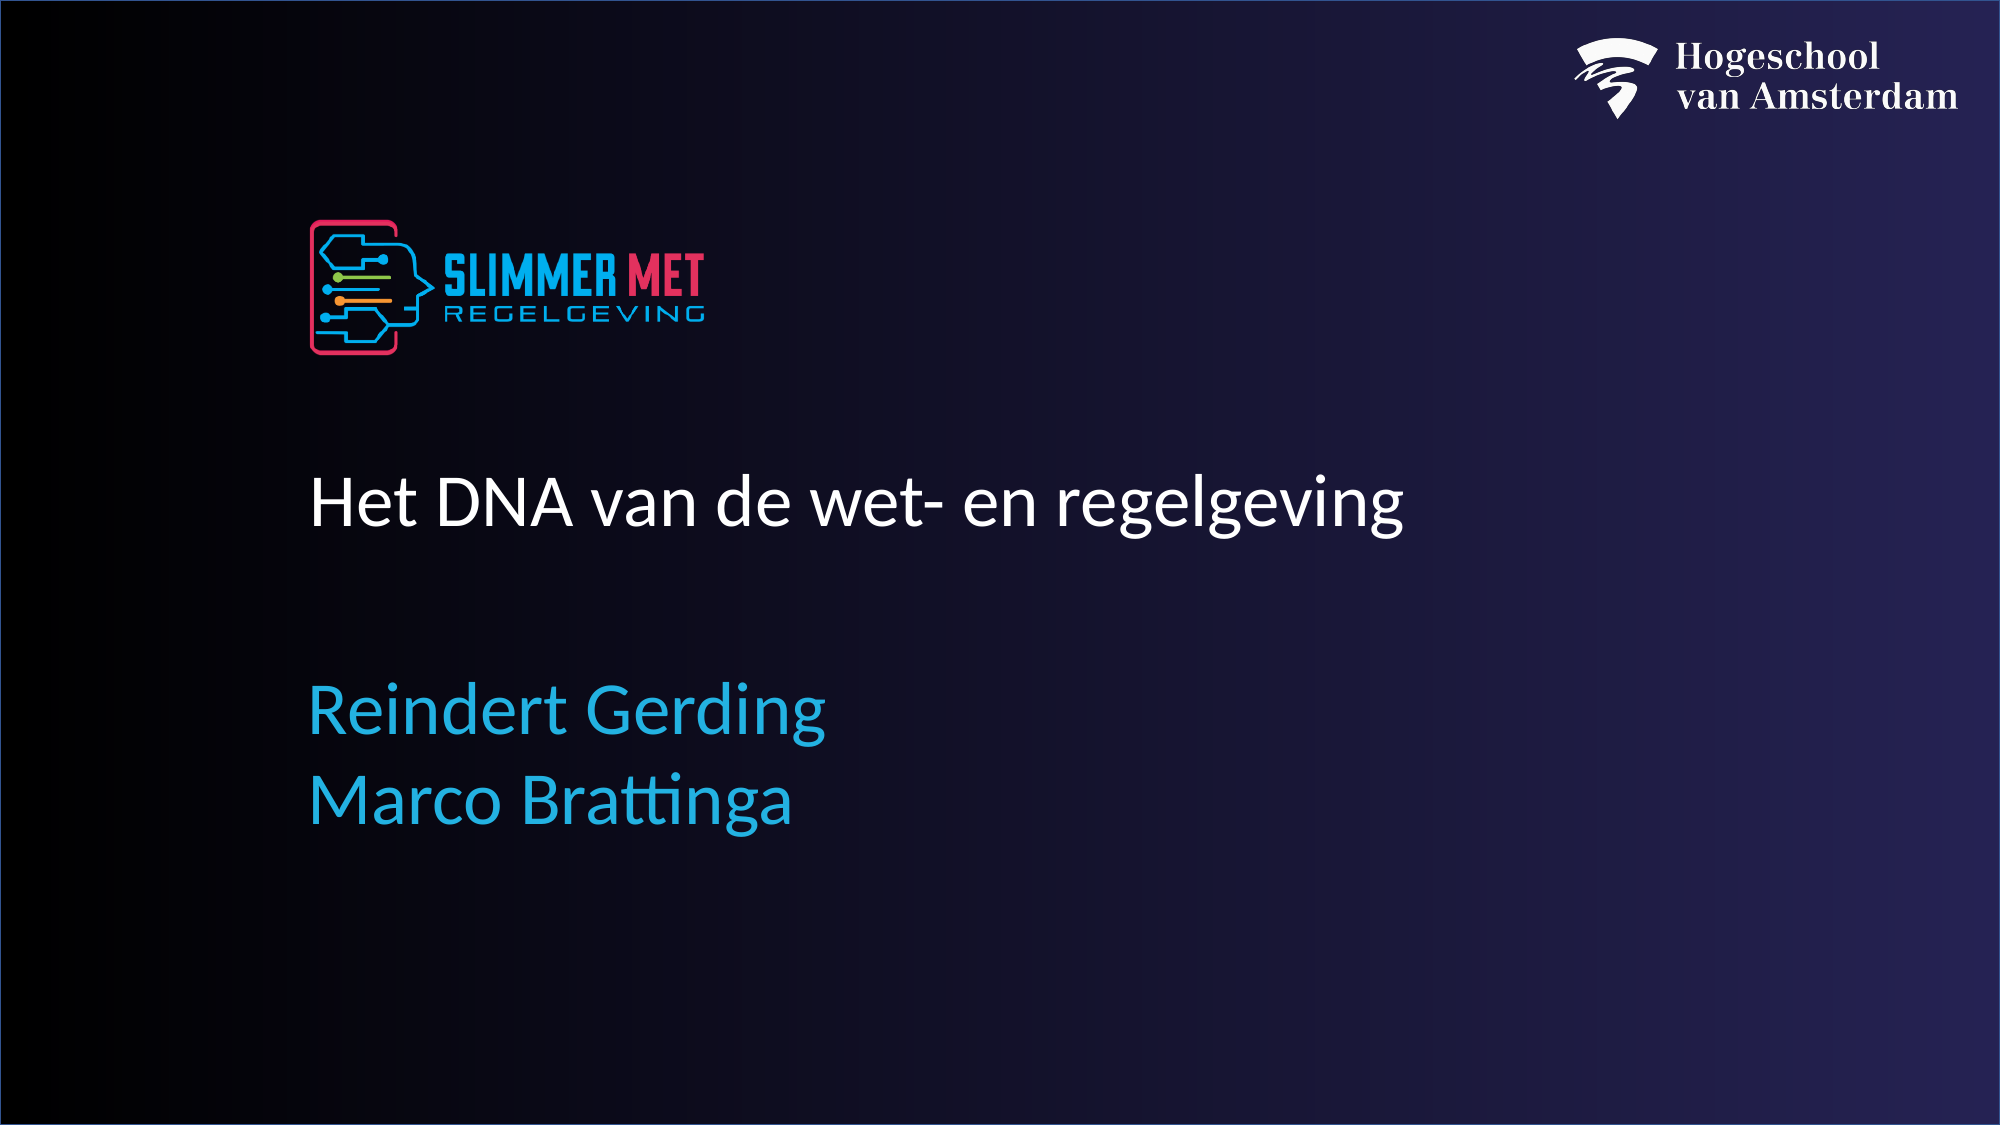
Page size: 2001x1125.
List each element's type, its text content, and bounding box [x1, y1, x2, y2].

picture [290, 193, 729, 375]
picture [1572, 35, 1964, 122]
text_box [0, 0, 2000, 1125]
text_box Reindert Gerding Marco Brattinga [292, 651, 843, 847]
text_box Het DNA van de wet- en regelgeving [295, 443, 1421, 549]
